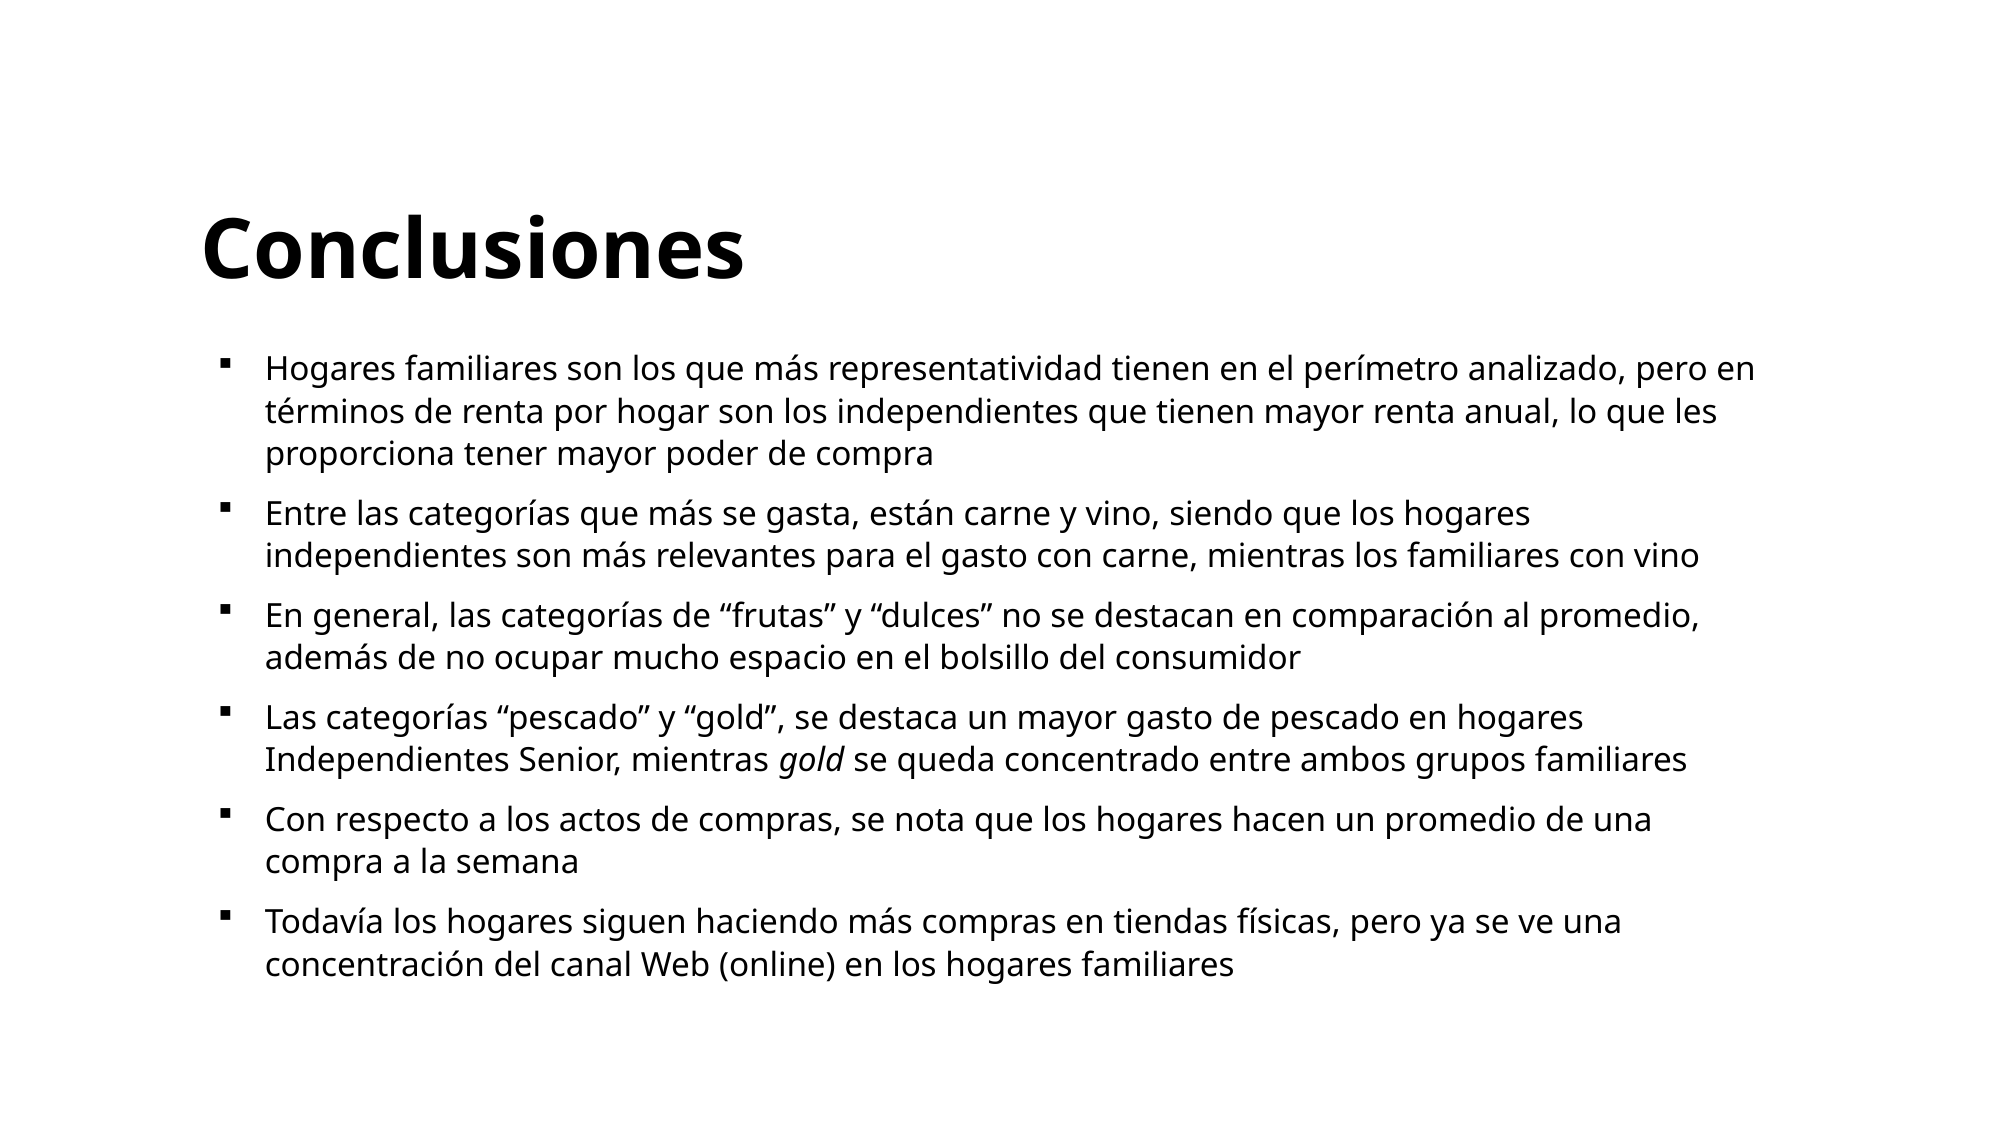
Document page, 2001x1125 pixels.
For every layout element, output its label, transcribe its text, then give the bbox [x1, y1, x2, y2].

text_box [115, 150, 1896, 1125]
text_box Hogares familiares son los que más representatividad tienen en el perímetro analizado, pero en términos de renta por hogar son los independientes que tienen mayor renta anual, lo que les proporciona tener mayor poder de compra Entre las categorías que más se gasta, están carne y vino, siendo que los hogares independientes son más relevantes para el gasto con carne, mientras los familiares con vino En general, las categorías de “frutas” y “dulces” no se destacan en comparación al promedio, además de no ocupar mucho espacio en el bolsillo del consumidor Las categorías “pescado” y “gold”, se destaca un mayor gasto de pescado en hogares Independientes Senior, mientras gold se queda concentrado entre ambos grupos familiares Con respecto a los actos de compras, se nota que los hogares hacen un promedio de una compra a la semana Todavía los hogares siguen haciendo más compras en tiendas físicas, pero ya se ve una concentración del canal Web (online) en los hogares familiares [203, 336, 1793, 1109]
text_box Conclusiones [185, 199, 983, 320]
